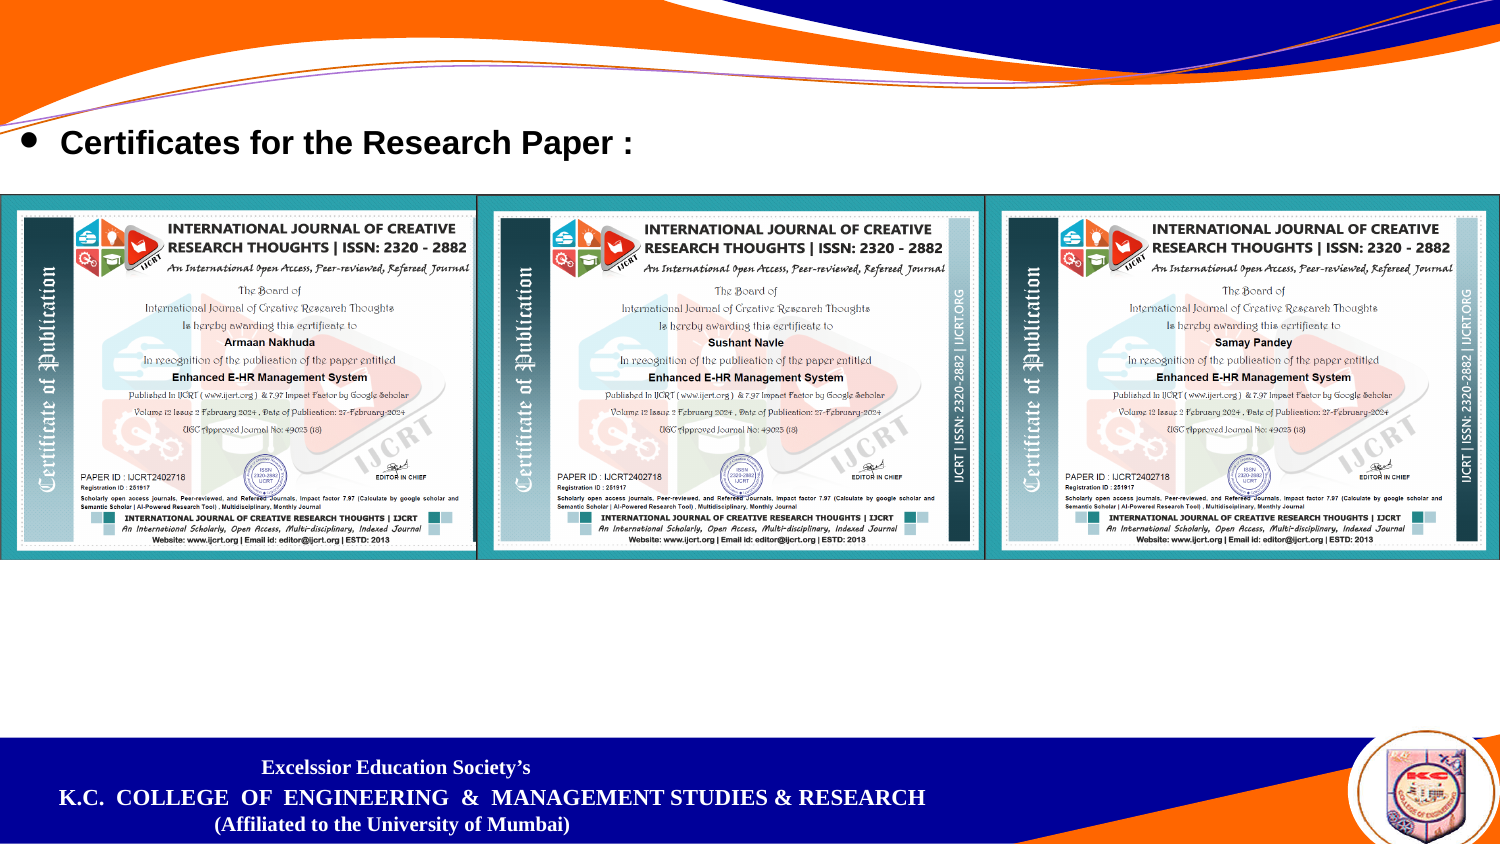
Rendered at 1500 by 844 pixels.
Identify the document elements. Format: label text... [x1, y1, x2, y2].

picture [0, 194, 1500, 561]
picture [1347, 721, 1500, 844]
text_box Certificates for the Research Paper : [0, 113, 1350, 193]
